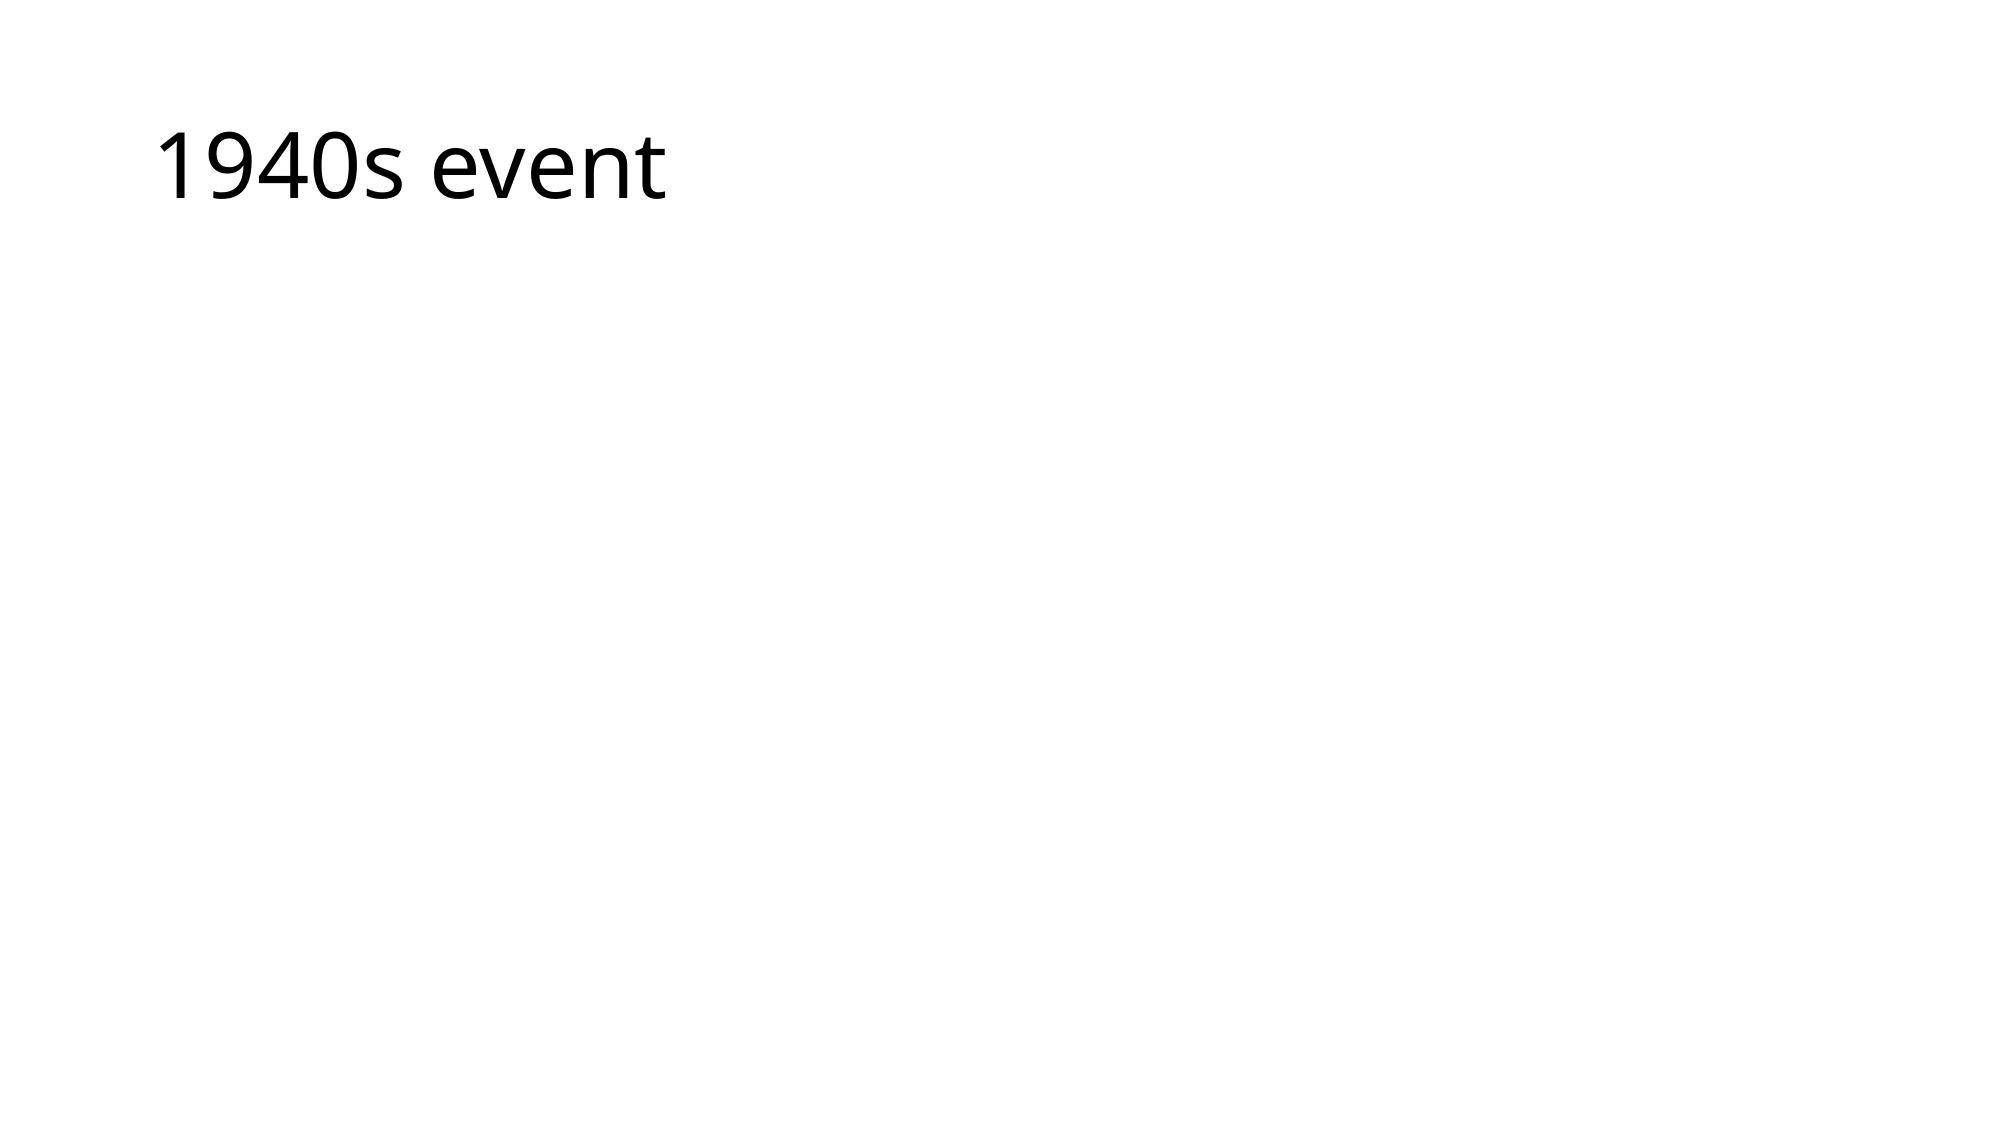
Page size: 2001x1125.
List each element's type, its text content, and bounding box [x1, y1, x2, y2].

title 1940s event [137, 59, 1863, 278]
